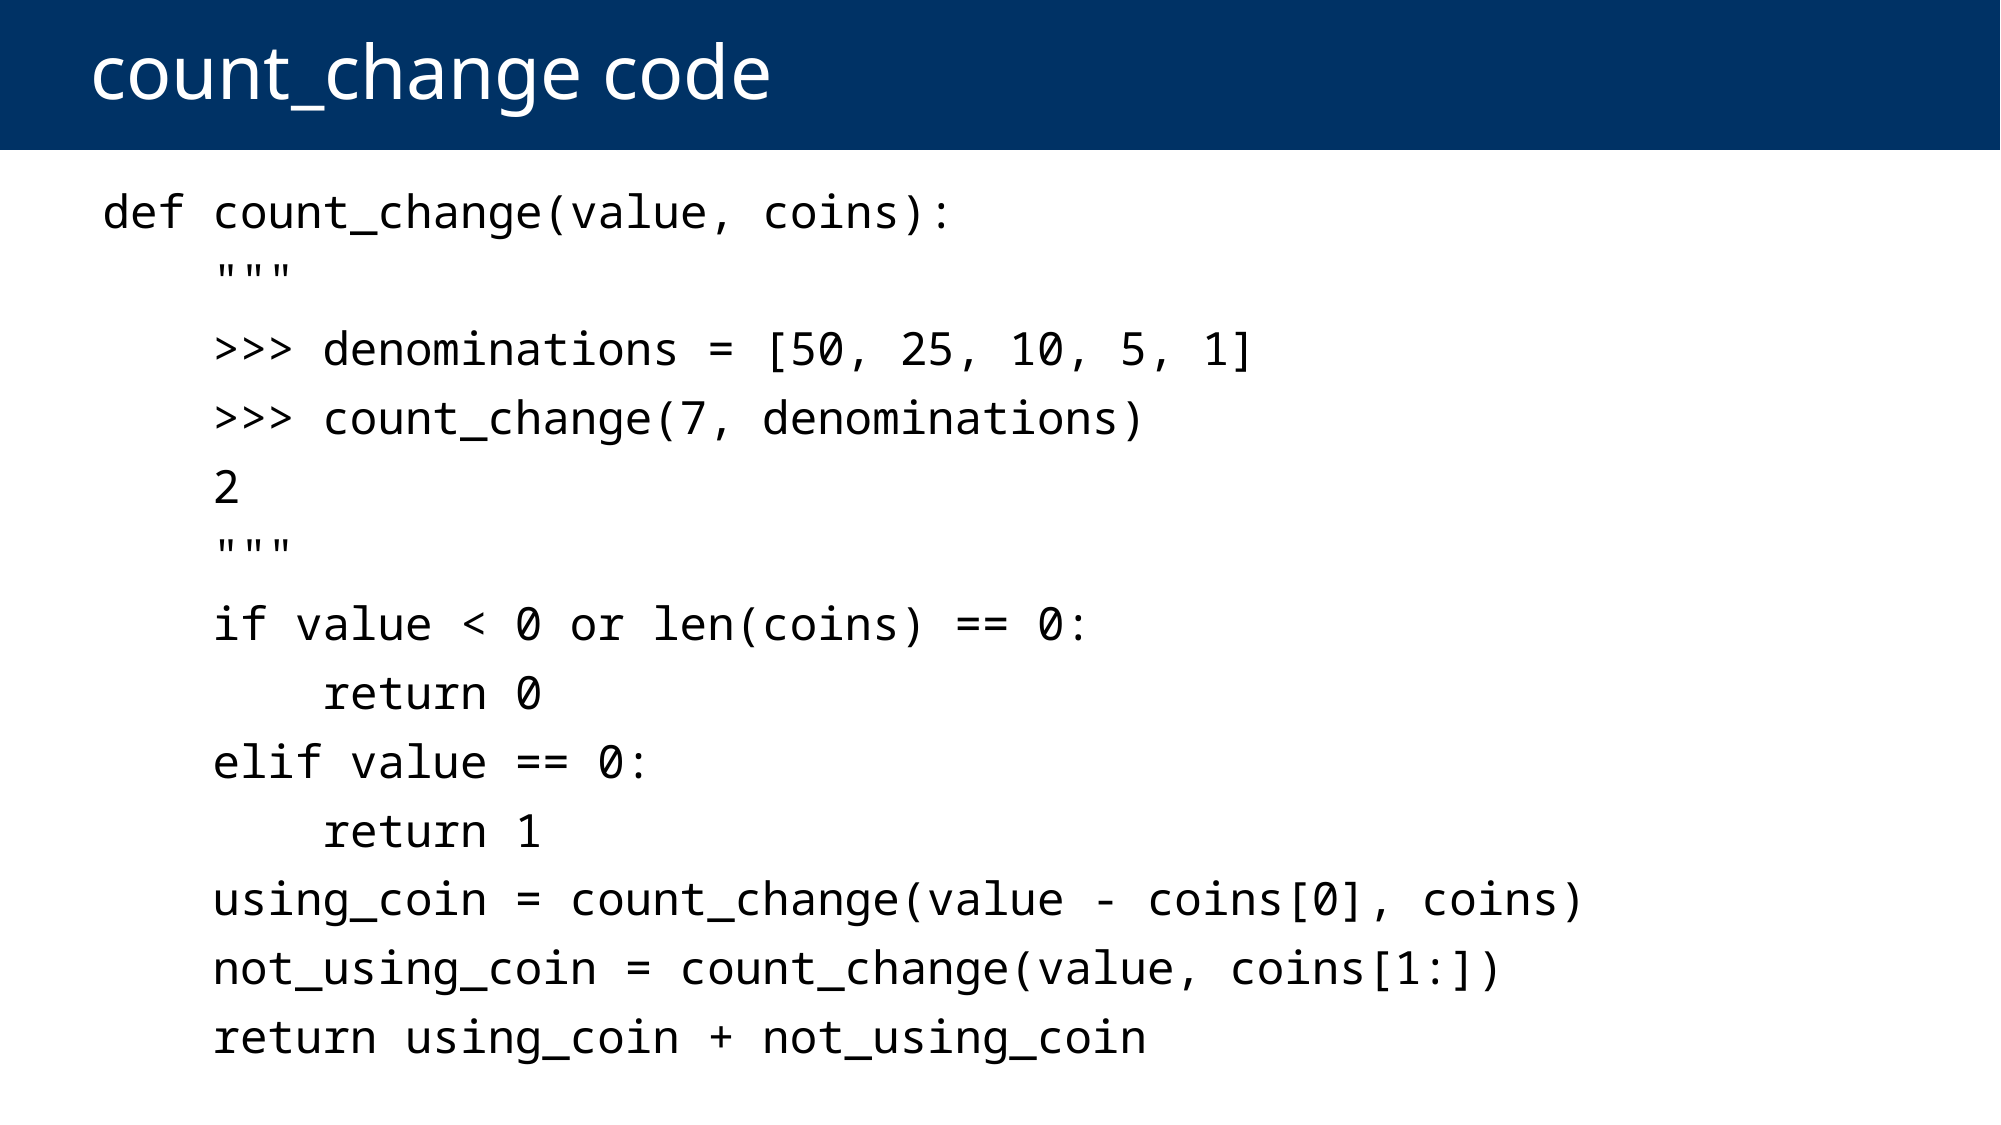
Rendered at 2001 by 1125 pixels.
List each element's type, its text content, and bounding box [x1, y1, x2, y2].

title count_change code [0, 0, 2000, 152]
list def count_change(value, coins): """ >>> denominations = [50, 25, 10, 5, 1] >>> count_change(7, denominations) 2 """ if value < 0 or len(coins) == 0: return 0 elif value == 0: return 1 using_coin = count_change(value - coins[0], coins) not_using_coin = count_change(value, coins[1:]) return using_coin + not_using_coin [87, 174, 1880, 1038]
